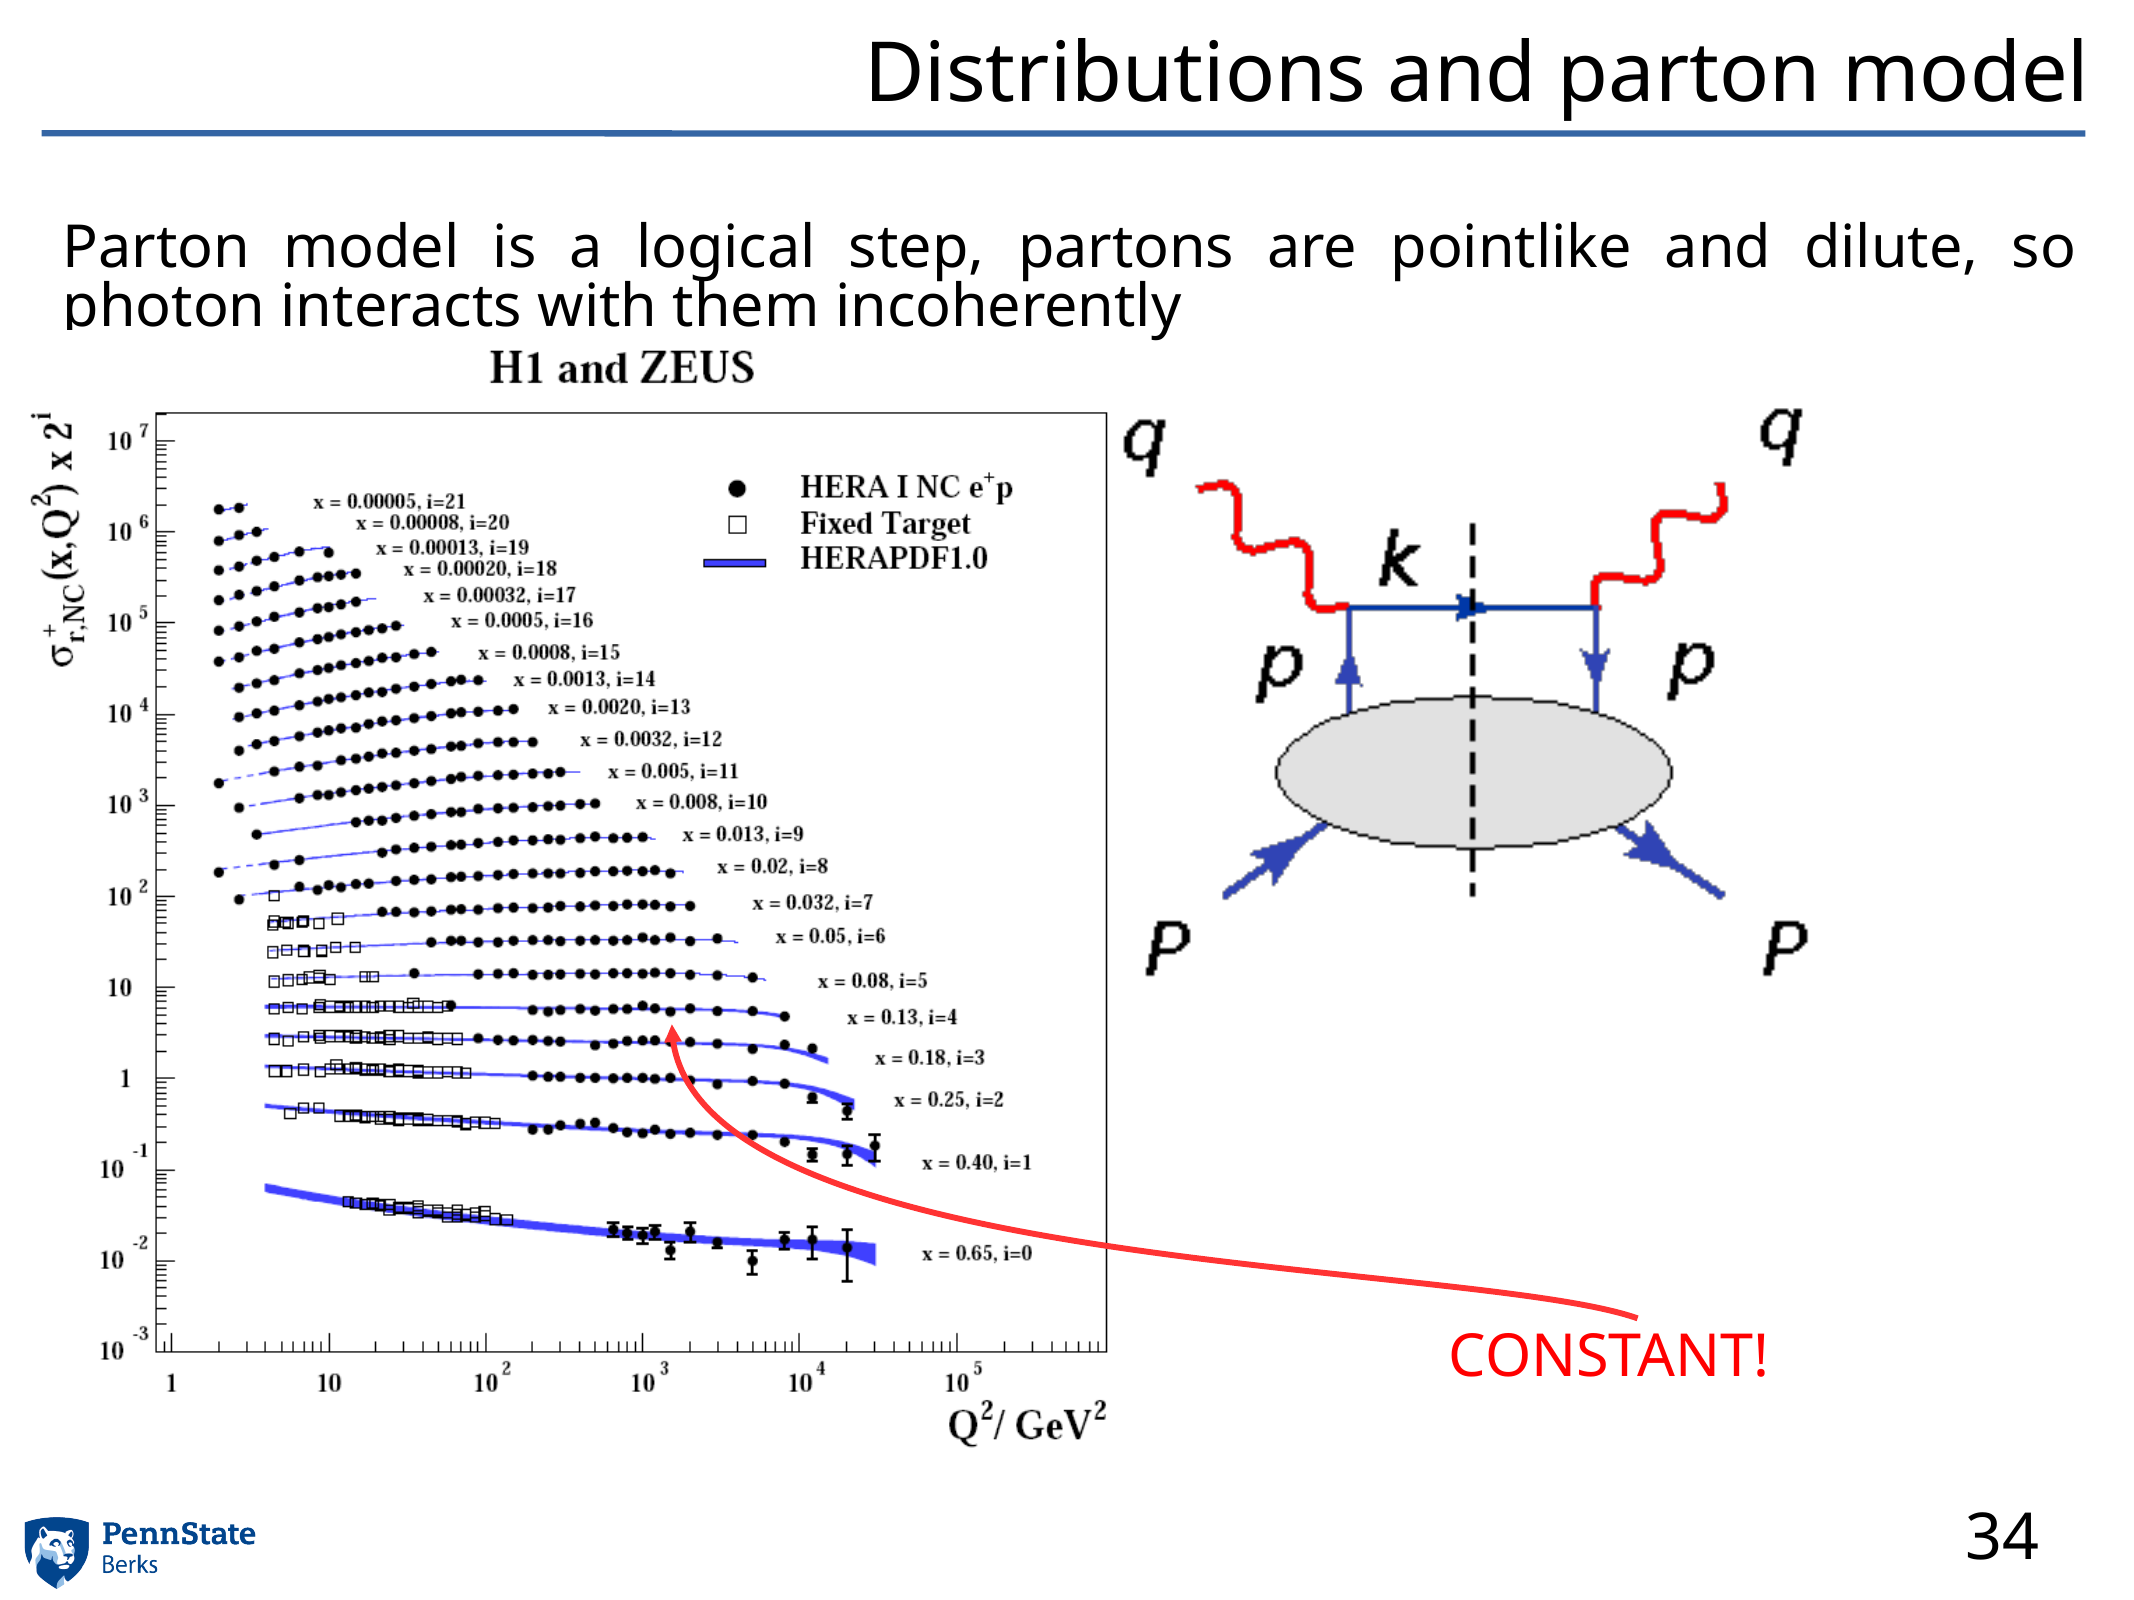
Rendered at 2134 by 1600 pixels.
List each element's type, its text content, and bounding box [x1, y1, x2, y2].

text_box Distributions and parton model [41, 25, 2133, 236]
picture [27, 330, 1811, 1460]
text_box Parton model is a logical step, partons are pointlike and dilute, so photon interacts with them incoherently [41, 209, 2100, 546]
text_box [1120, 1160, 1638, 1319]
picture [17, 1511, 260, 1595]
text_box CONSTANT! [1427, 1318, 2134, 1482]
